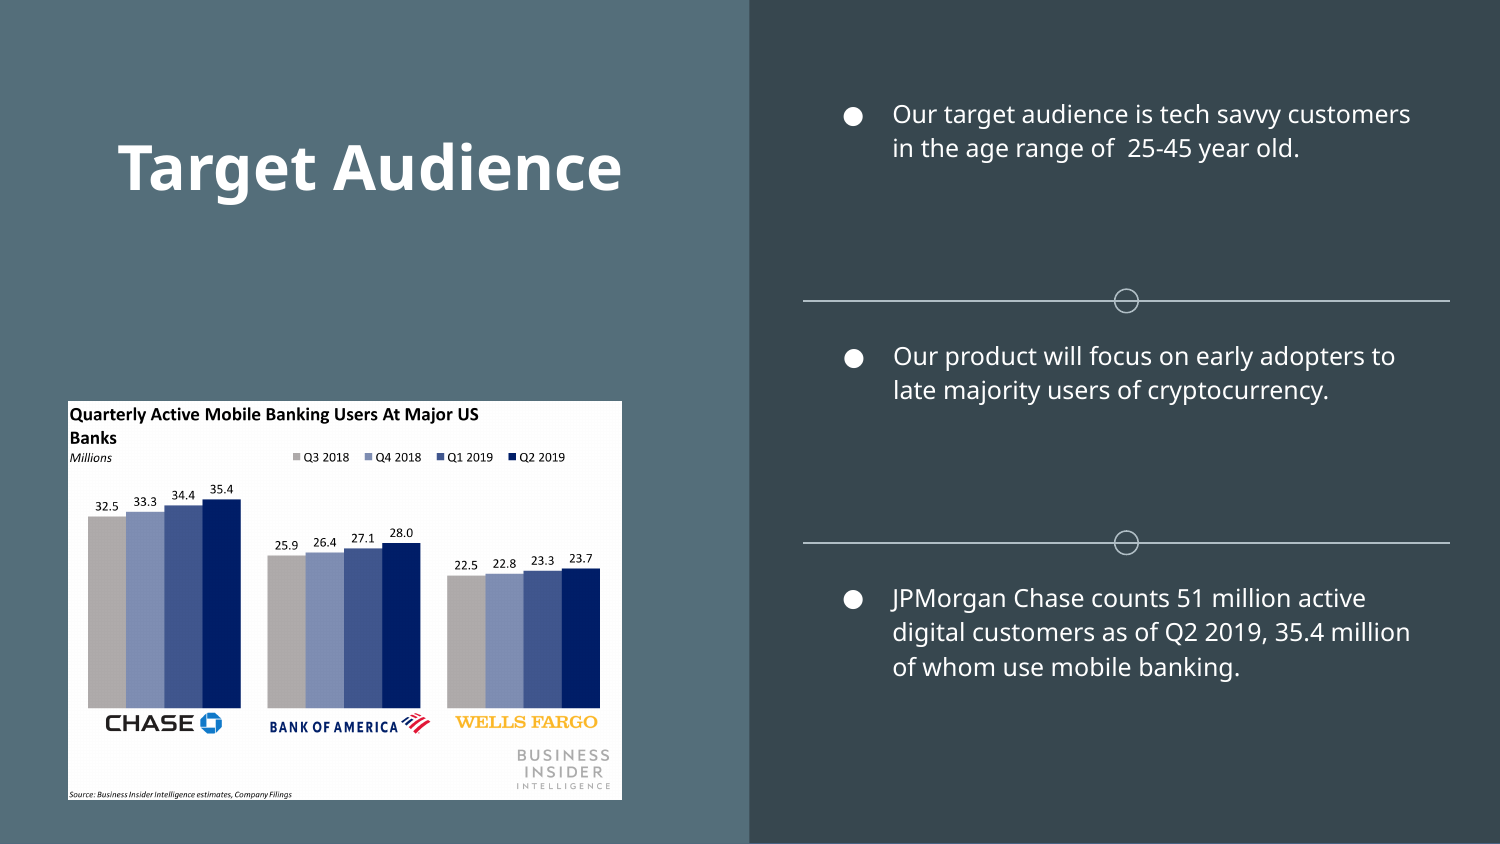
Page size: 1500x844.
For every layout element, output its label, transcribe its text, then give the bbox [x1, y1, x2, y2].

title Target Audience [48, 20, 709, 310]
list Our target audience is tech savvy customers in the age range of 25-45 year old. [802, 79, 1449, 281]
list Our product will focus on early adopters to late majority users of cryptocurrency. [803, 320, 1450, 523]
picture [67, 401, 622, 801]
list JPMorgan Chase counts 51 million active digital customers as of Q2 2019, 35.4 million of whom use mobile banking. [802, 562, 1449, 765]
